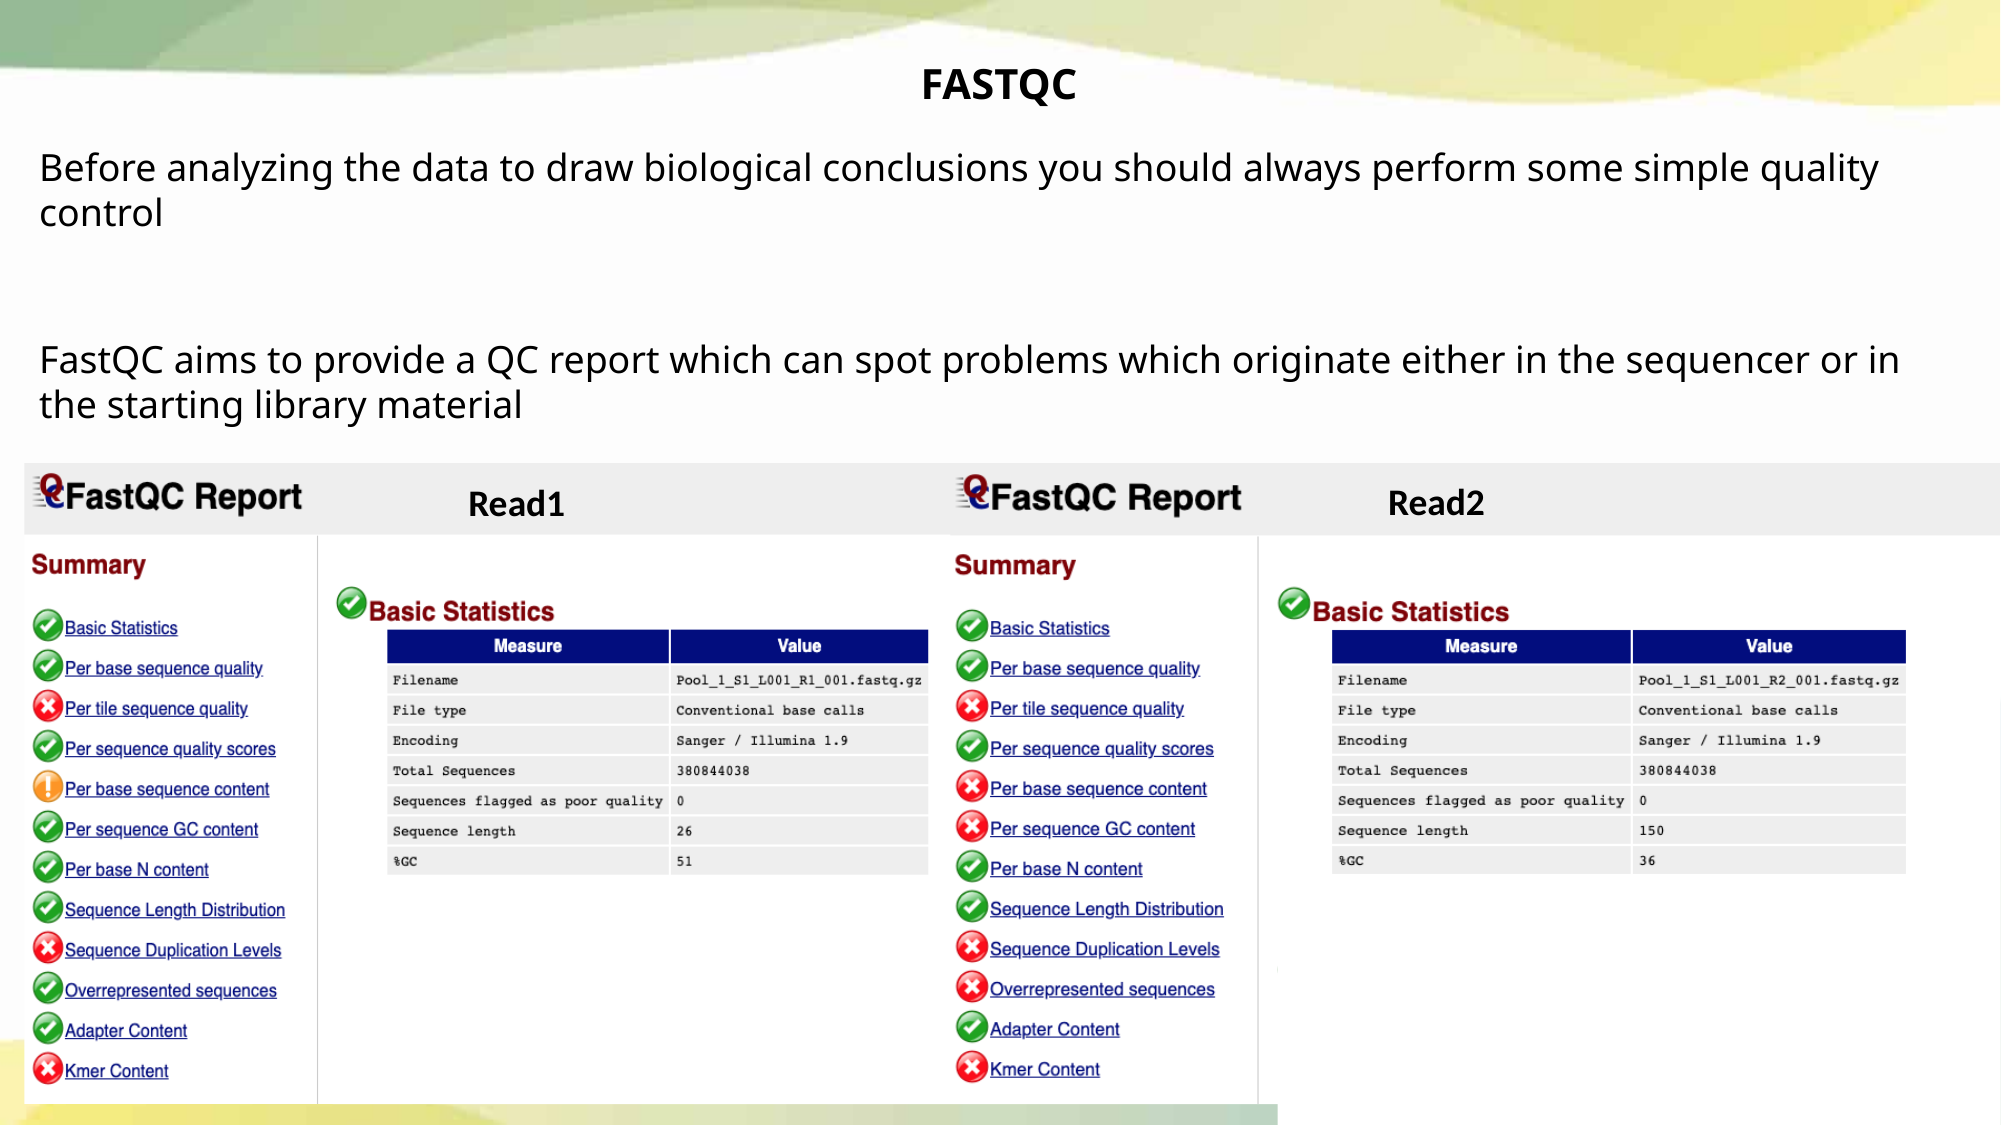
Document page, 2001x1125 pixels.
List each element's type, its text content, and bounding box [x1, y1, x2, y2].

picture [0, 0, 2001, 1125]
text_box FASTQC [35, 50, 1963, 116]
text_box FastQC aims to provide a QC report which can spot problems which originate either in the sequencer or in the starting library material [24, 328, 1945, 433]
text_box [950, 463, 2000, 1125]
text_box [24, 463, 950, 1105]
text_box Before analyzing the data to draw biological conclusions you should always perform some simple quality control [24, 136, 1918, 242]
